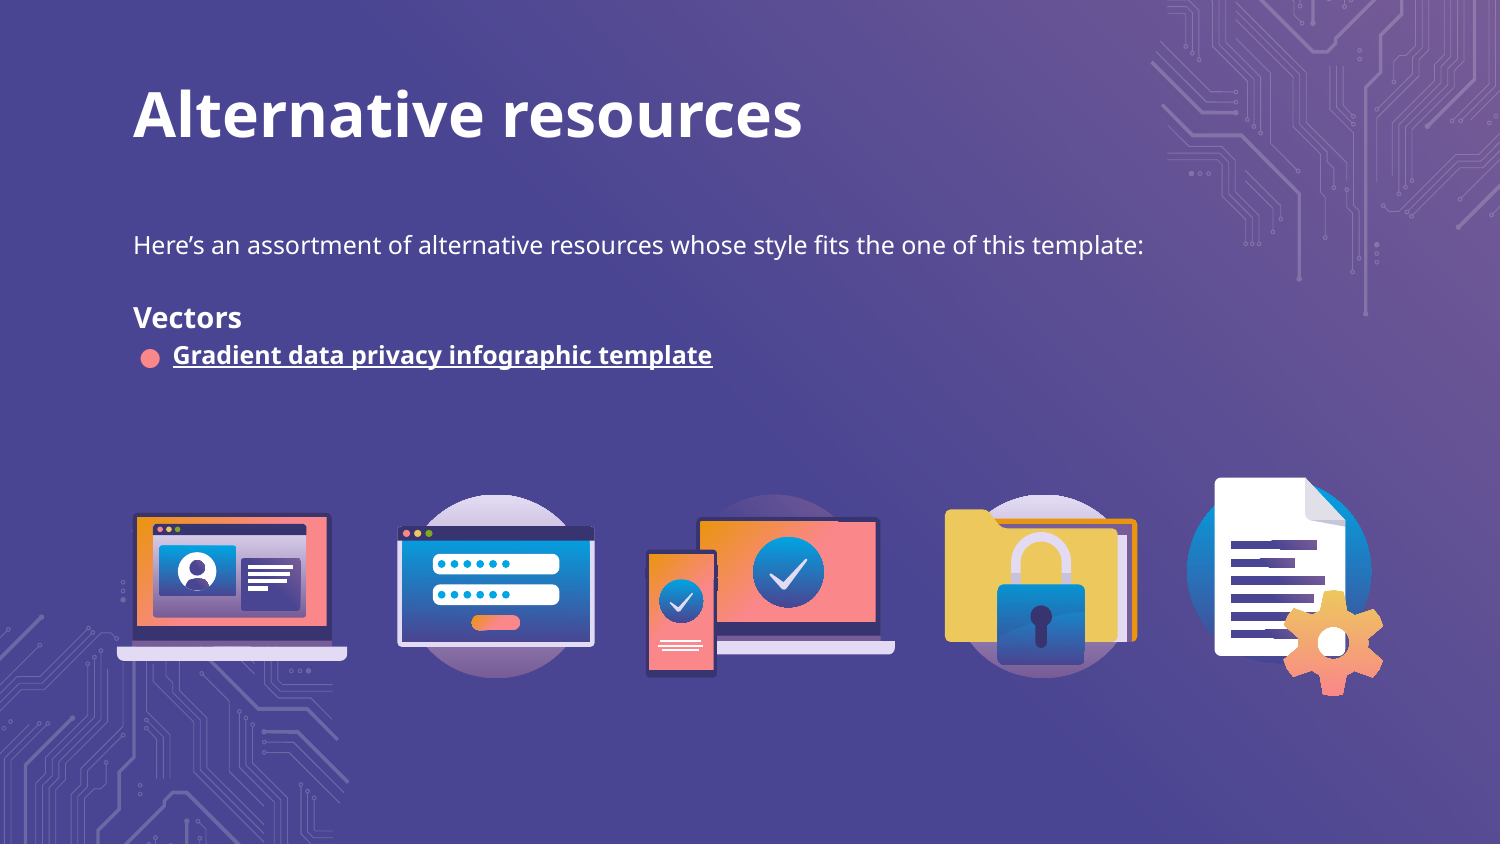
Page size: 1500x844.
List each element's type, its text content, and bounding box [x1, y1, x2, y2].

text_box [644, 494, 896, 679]
list Here’s an assortment of alternative resources whose style fits the one of this template: Vectors Gradient data privacy infographic template [118, 210, 1382, 416]
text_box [1187, 477, 1384, 697]
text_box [116, 512, 348, 662]
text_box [397, 494, 596, 679]
title Alternative resources [118, 60, 1382, 150]
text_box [944, 494, 1138, 679]
